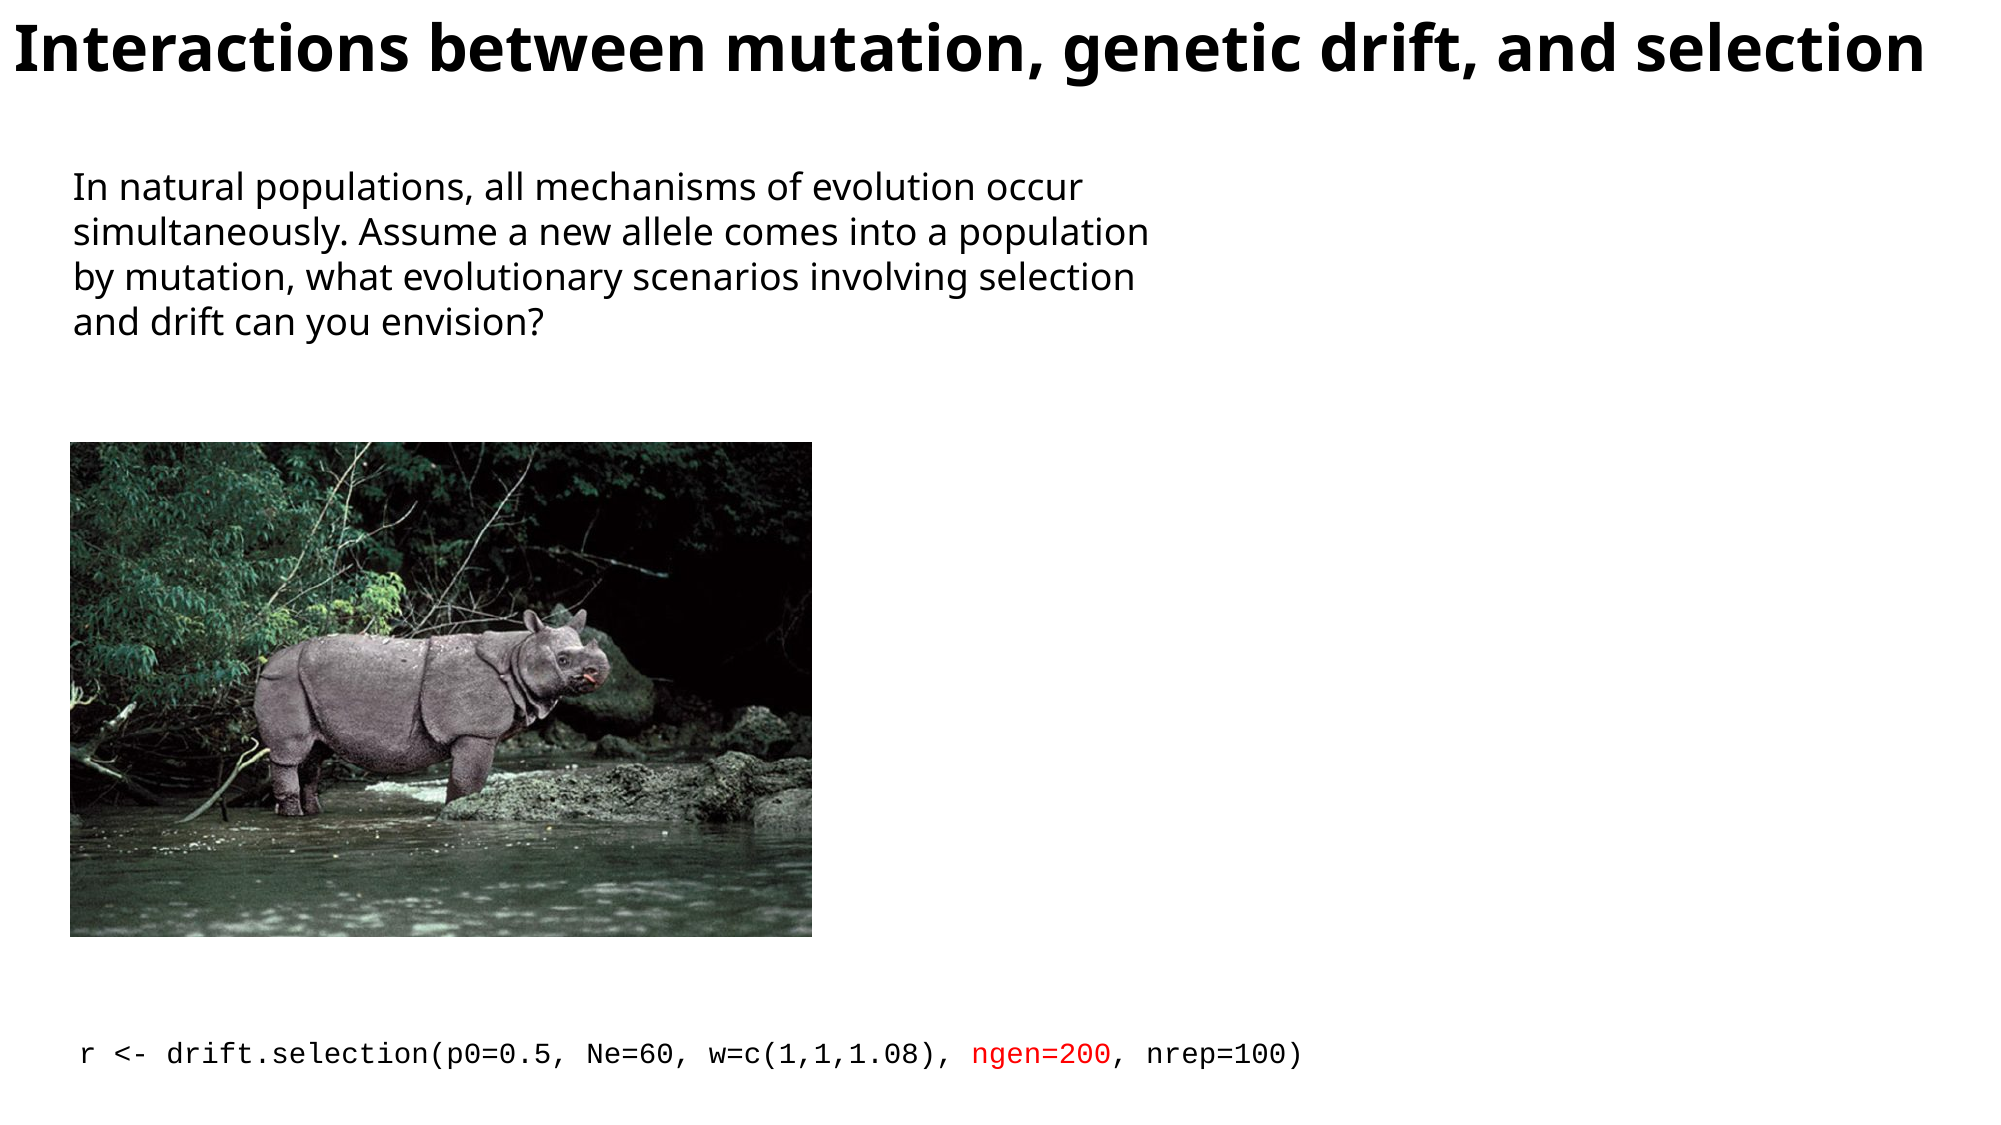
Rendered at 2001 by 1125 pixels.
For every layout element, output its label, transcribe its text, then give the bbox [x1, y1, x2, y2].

text_box Interactions between mutation, genetic drift, and selection [0, 0, 2000, 93]
text_box In natural populations, all mechanisms of evolution occur simultaneously. Assume a new allele comes into a population by mutation, what evolutionary scenarios involving selection and drift can you envision? [58, 155, 1191, 351]
text_box r <- drift.selection(p0=0.5, Ne=60, w=c(1,1,1.08), ngen=200, nrep=100) [62, 1026, 1319, 1077]
picture [70, 442, 812, 937]
